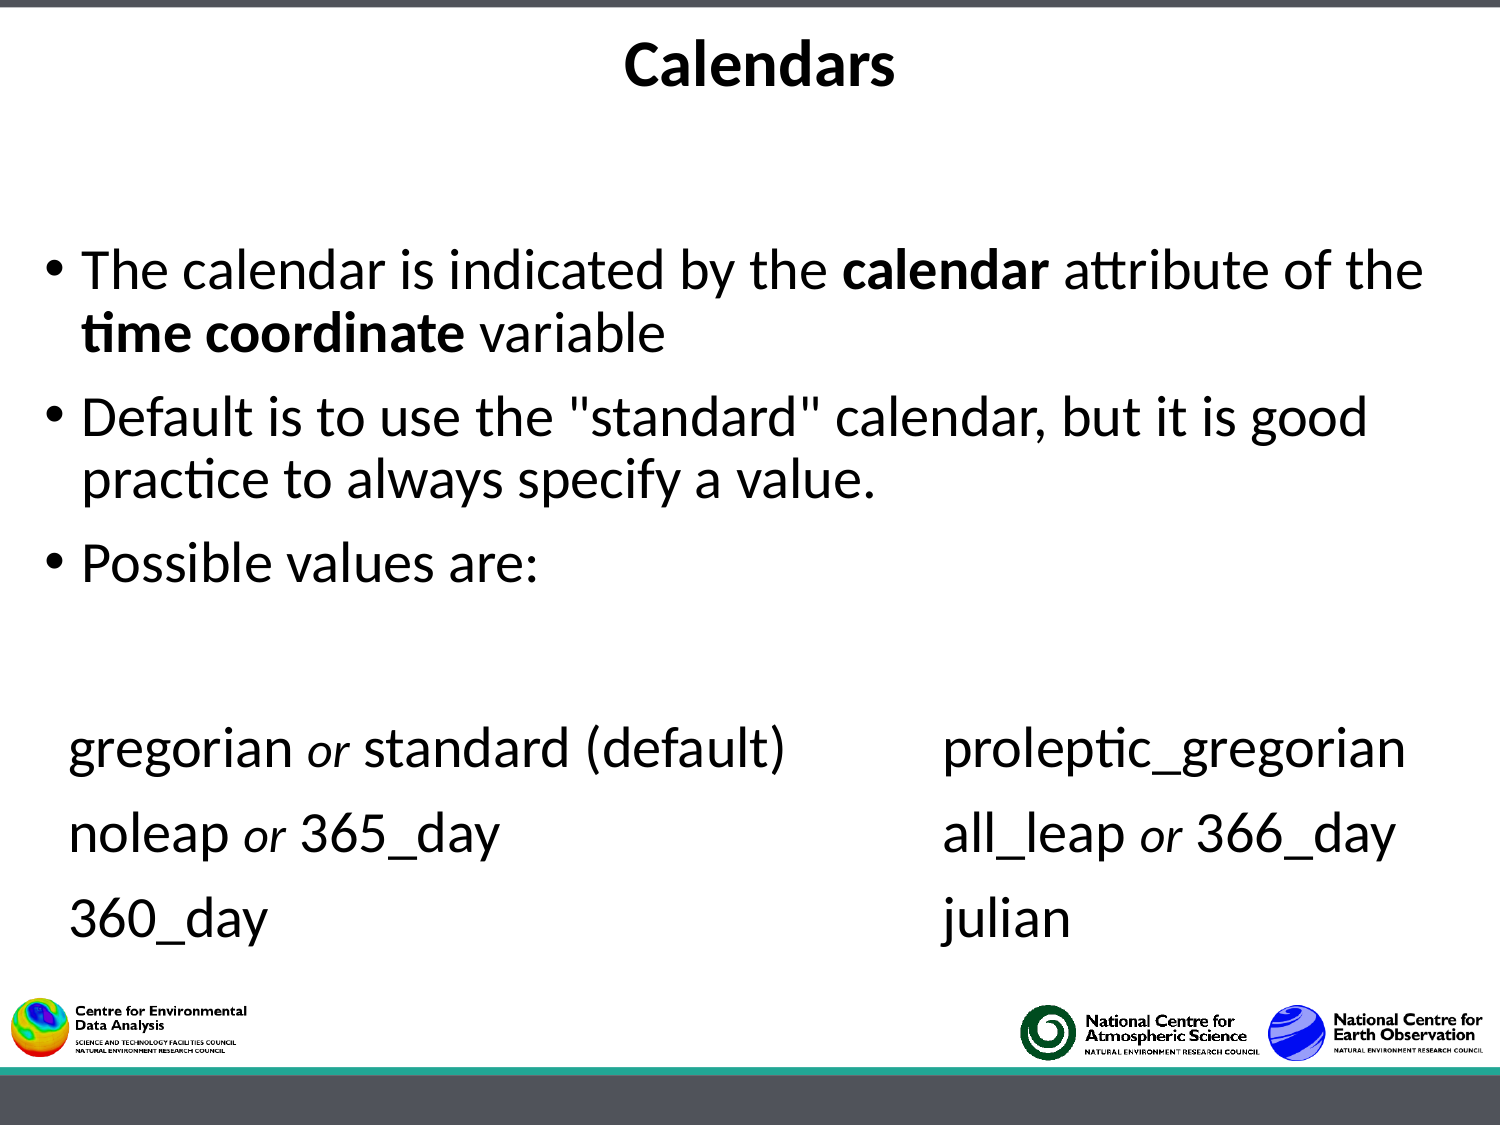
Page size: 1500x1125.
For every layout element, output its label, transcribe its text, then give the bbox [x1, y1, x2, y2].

picture [0, 0, 1500, 1125]
table_cell julian [927, 886, 1459, 971]
list The calendar is indicated by the calendar attribute of the time coordinate variable Default is to use the "standard" calendar, but it is good practice to always specify a value. Possible values are: [29, 231, 1483, 764]
table_cell noleap or 365_day [53, 801, 927, 886]
title Calendars [123, 0, 1398, 130]
table_cell all_leap or 366_day [927, 801, 1459, 886]
table_header gregorian or standard (default) [53, 716, 927, 801]
table_header proleptic_gregorian [927, 716, 1459, 801]
table_cell 360_day [53, 886, 927, 971]
